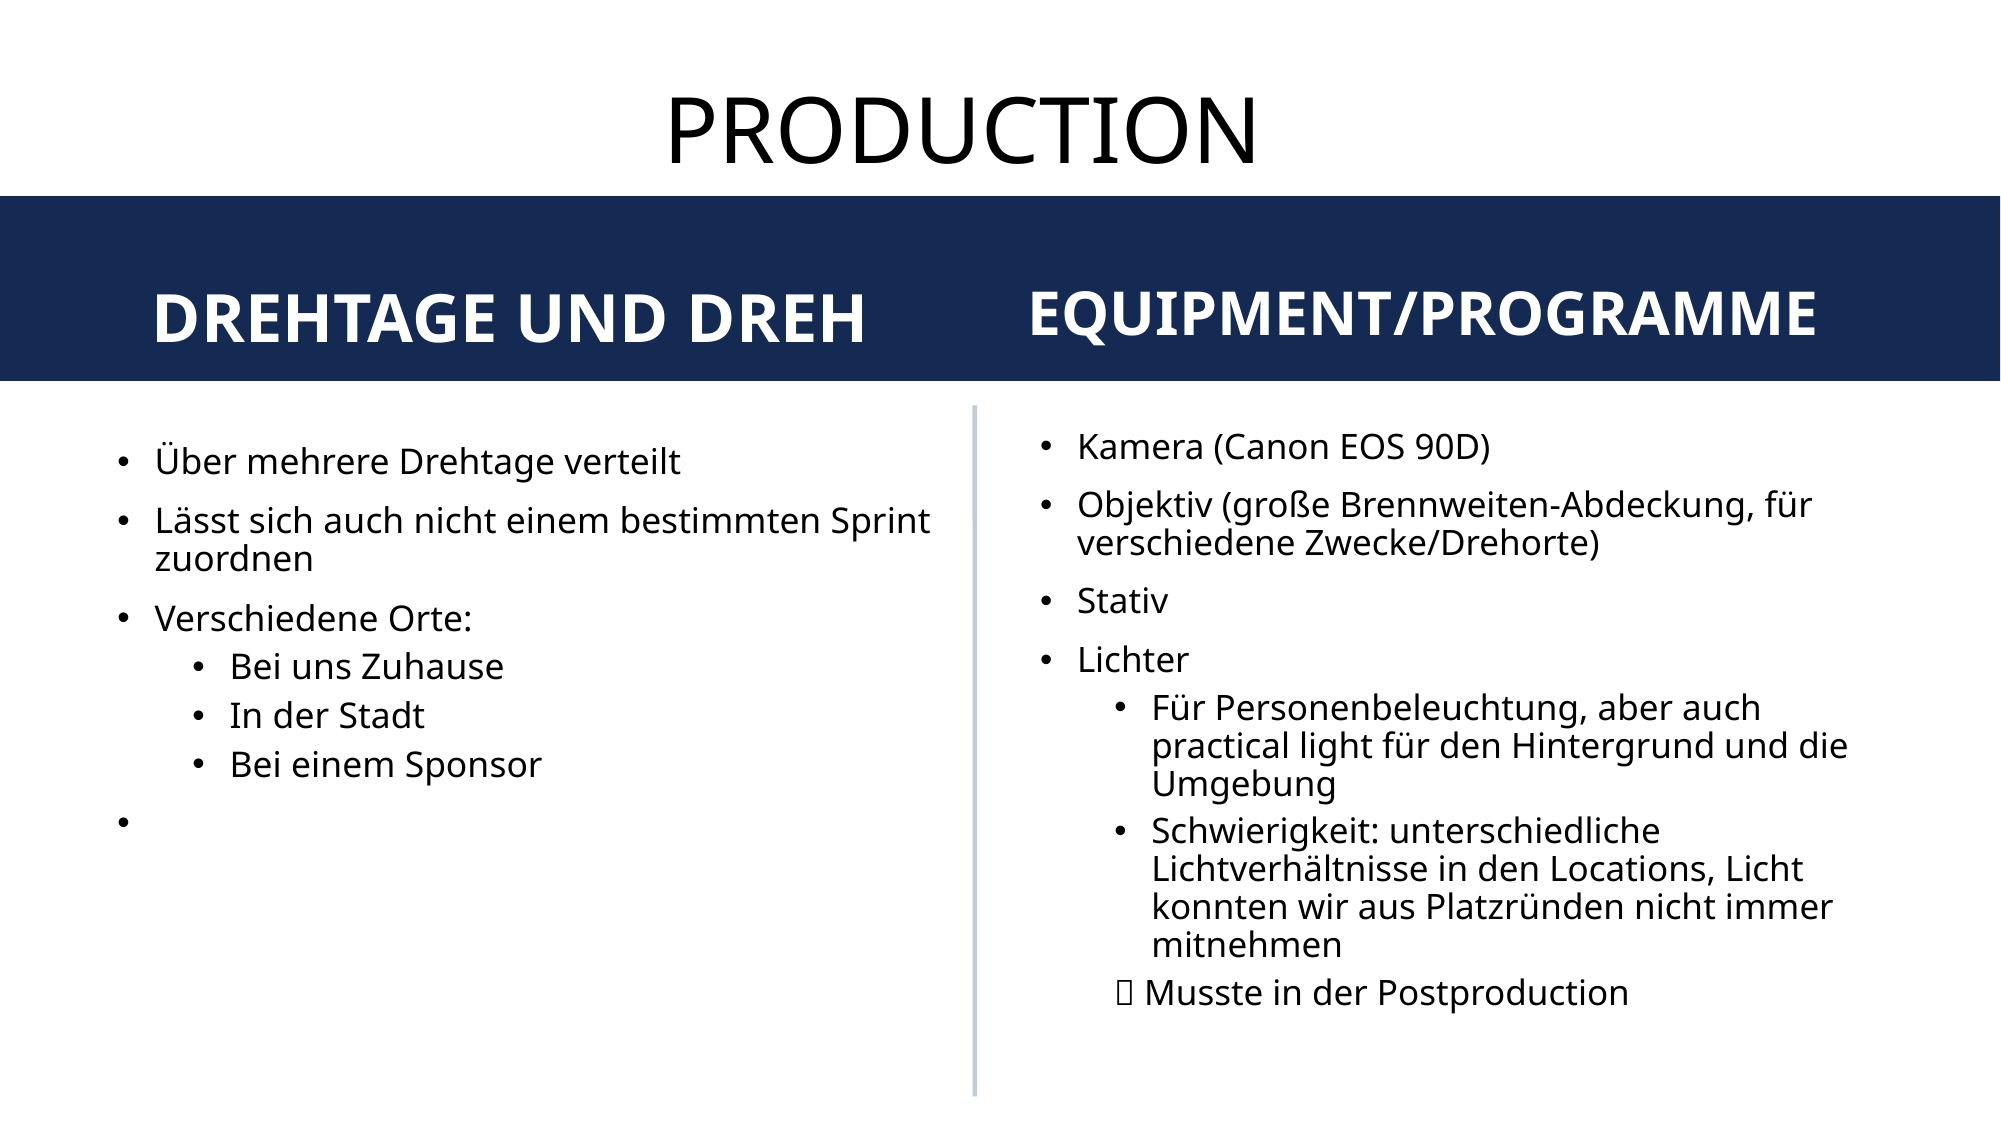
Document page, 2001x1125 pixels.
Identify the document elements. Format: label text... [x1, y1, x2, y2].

text_box PRODUCTION [112, 24, 1838, 243]
text_box Über mehrere Drehtage verteilt Lässt sich auch nicht einem bestimmten Sprint zuordnen Verschiedene Orte: Bei uns Zuhause In der Stadt Bei einem Sponsor [102, 436, 949, 1026]
text_box Kamera (Canon EOS 90D) Objektiv (große Brennweiten-Abdeckung, für verschiedene Zwecke/Drehorte) Stativ Lichter Für Personenbeleuchtung, aber auch practical light für den Hintergrund und die Umgebung Schwierigkeit: unterschiedliche Lichtverhältnisse in den Locations, Licht konnten wir aus Platzründen nicht immer mitnehmen  Musste in der Postproduction [1025, 421, 1876, 1026]
text_box EQUIPMENT/PROGRAMME [1012, 220, 1863, 356]
text_box DREHTAGE UND DREH [137, 229, 984, 365]
